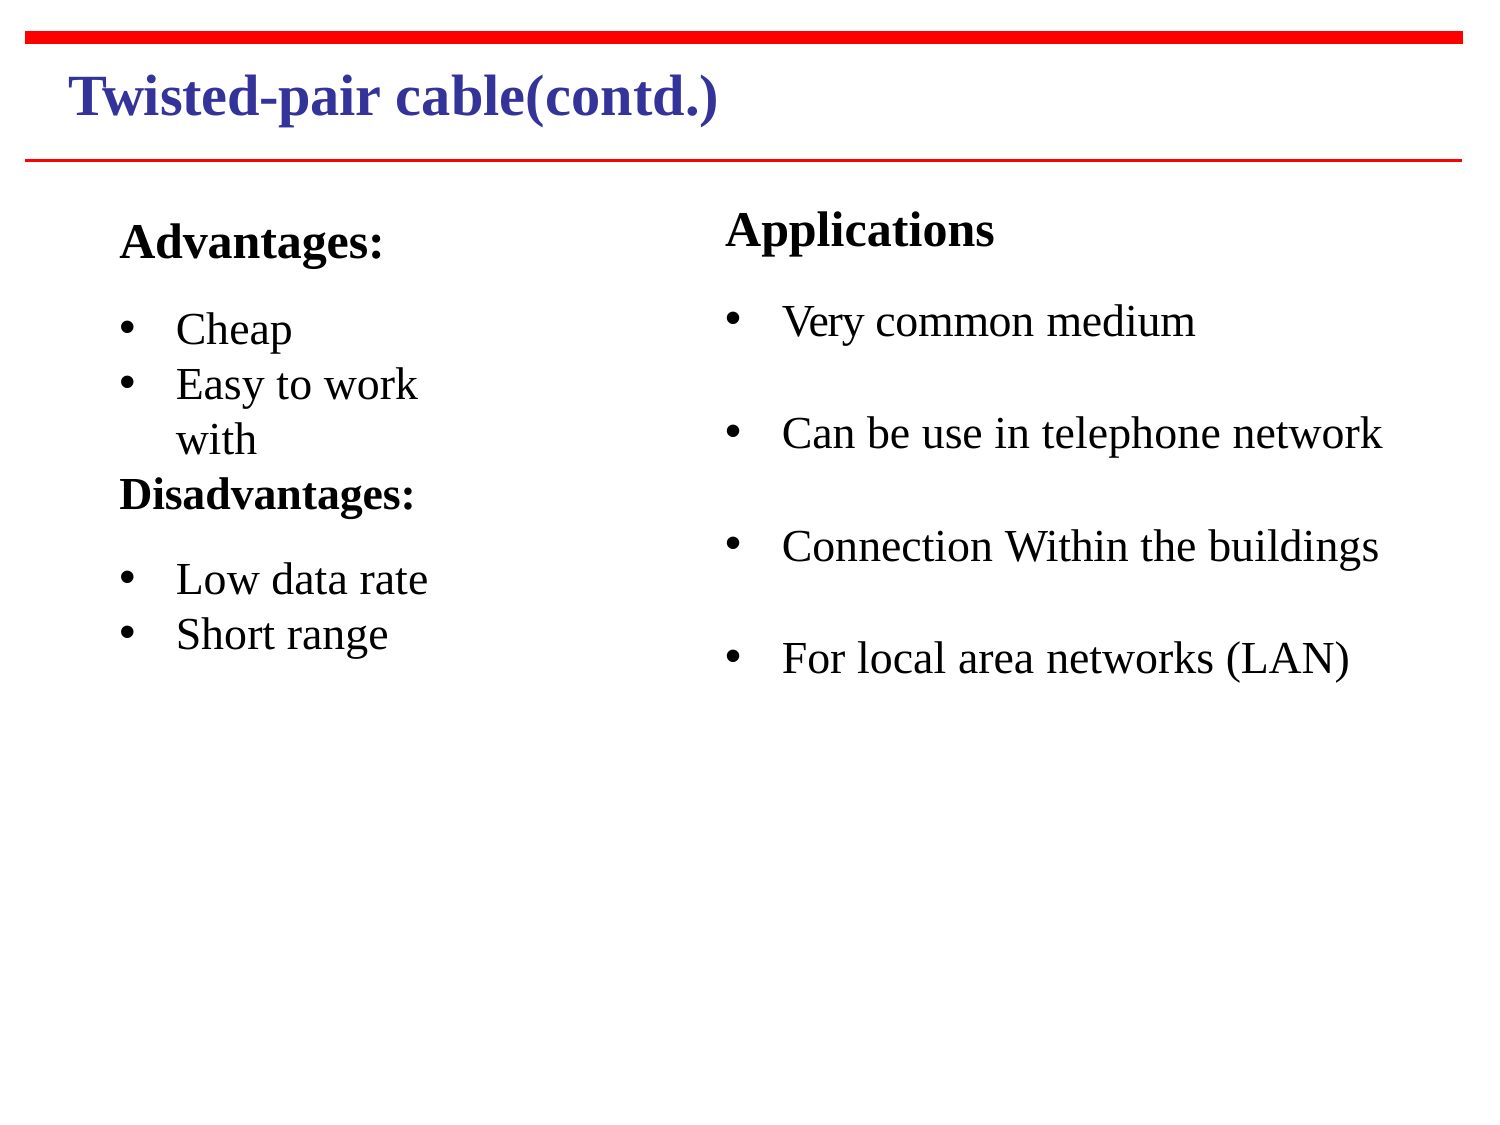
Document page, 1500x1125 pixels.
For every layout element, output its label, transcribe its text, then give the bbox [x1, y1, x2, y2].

text_box Low data rate Short range [117, 546, 431, 659]
text_box Advantages: [117, 245, 388, 269]
text_box Cheap Easy to work with [117, 296, 512, 464]
title Twisted-pair cable(contd.) [66, 54, 725, 245]
text_box Disadvantages: [117, 461, 420, 519]
text_box Applications Very common medium Can be use in telephone network Connection Within the buildings For local area networks (LAN) [723, 194, 1384, 683]
